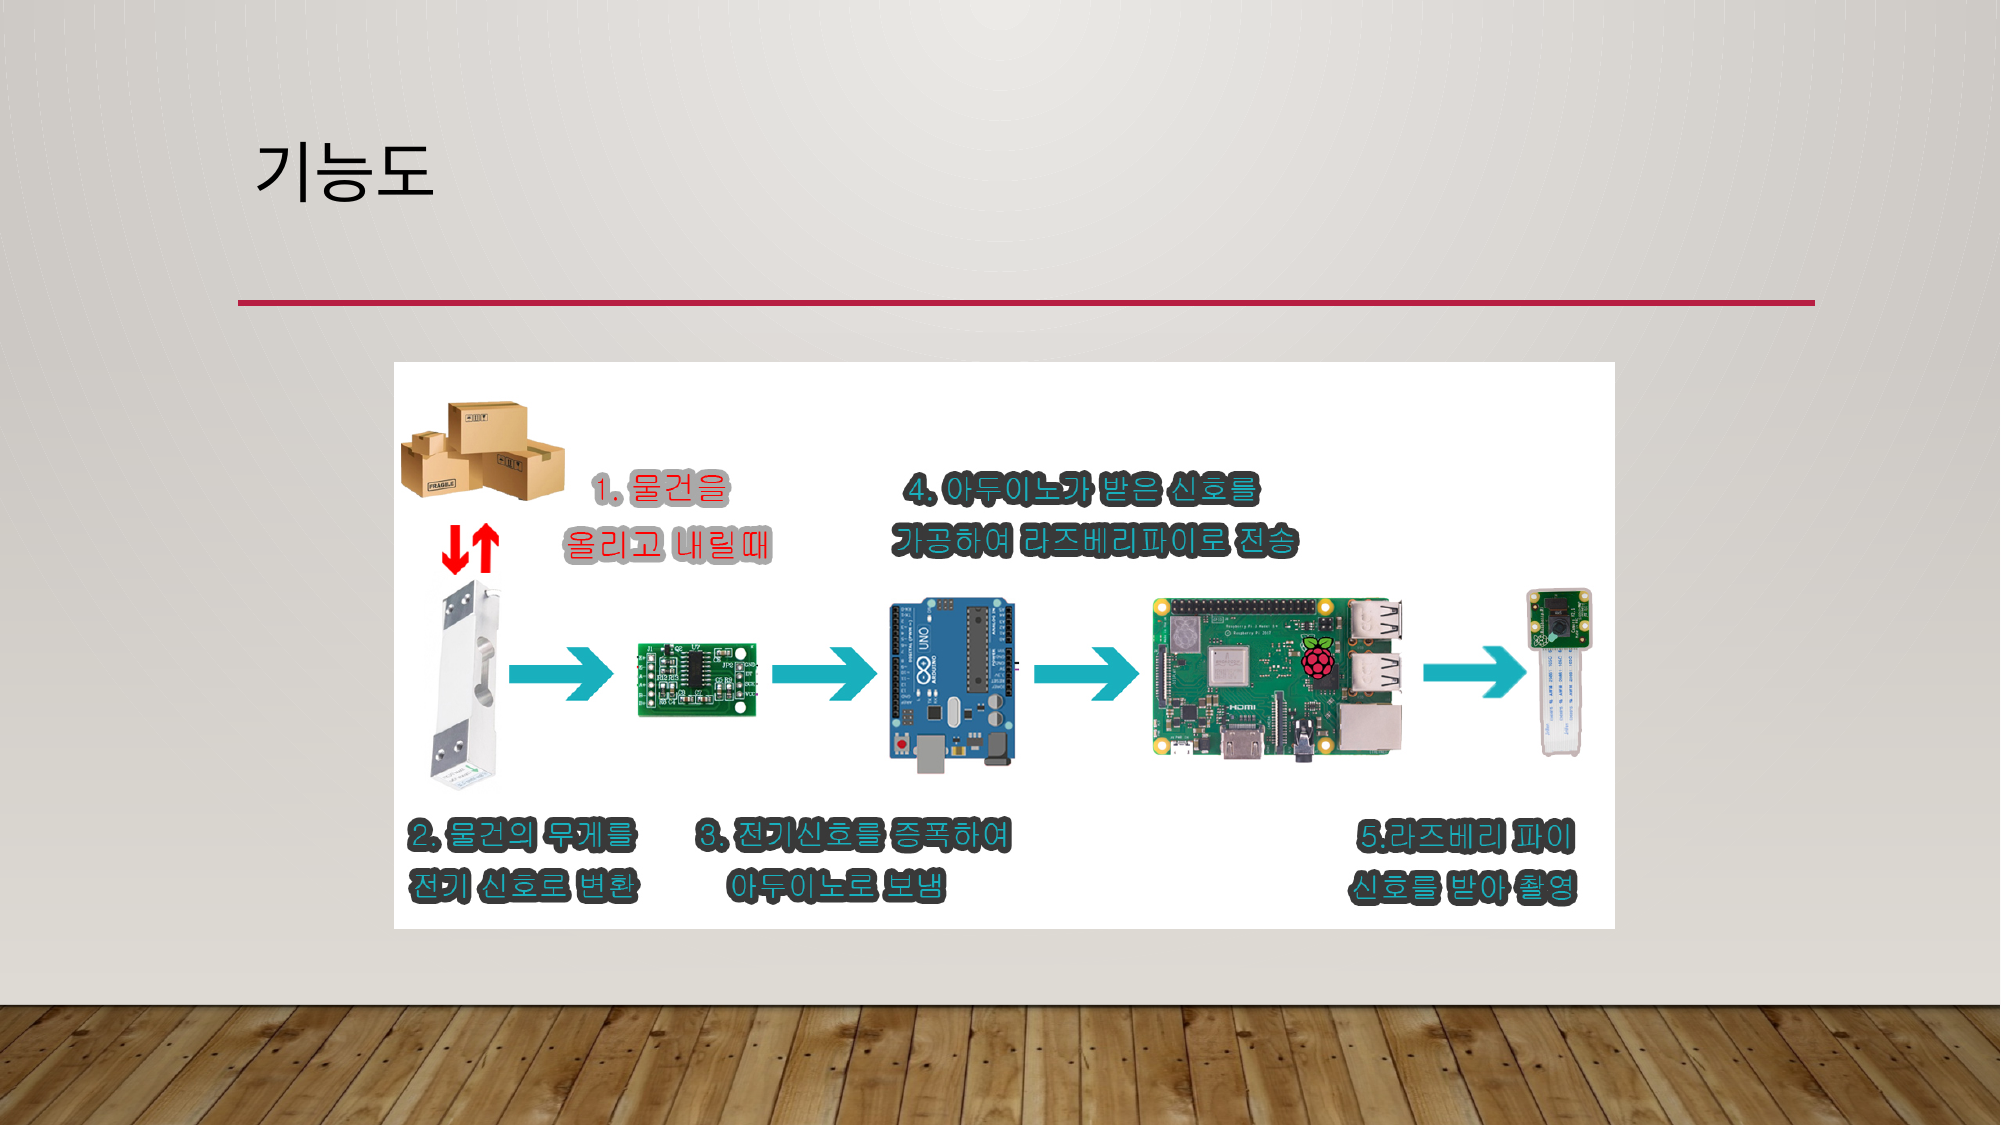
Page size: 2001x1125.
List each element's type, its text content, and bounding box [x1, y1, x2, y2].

title 기능도 [238, 131, 1814, 305]
picture [0, 1005, 2000, 1125]
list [394, 362, 1615, 929]
